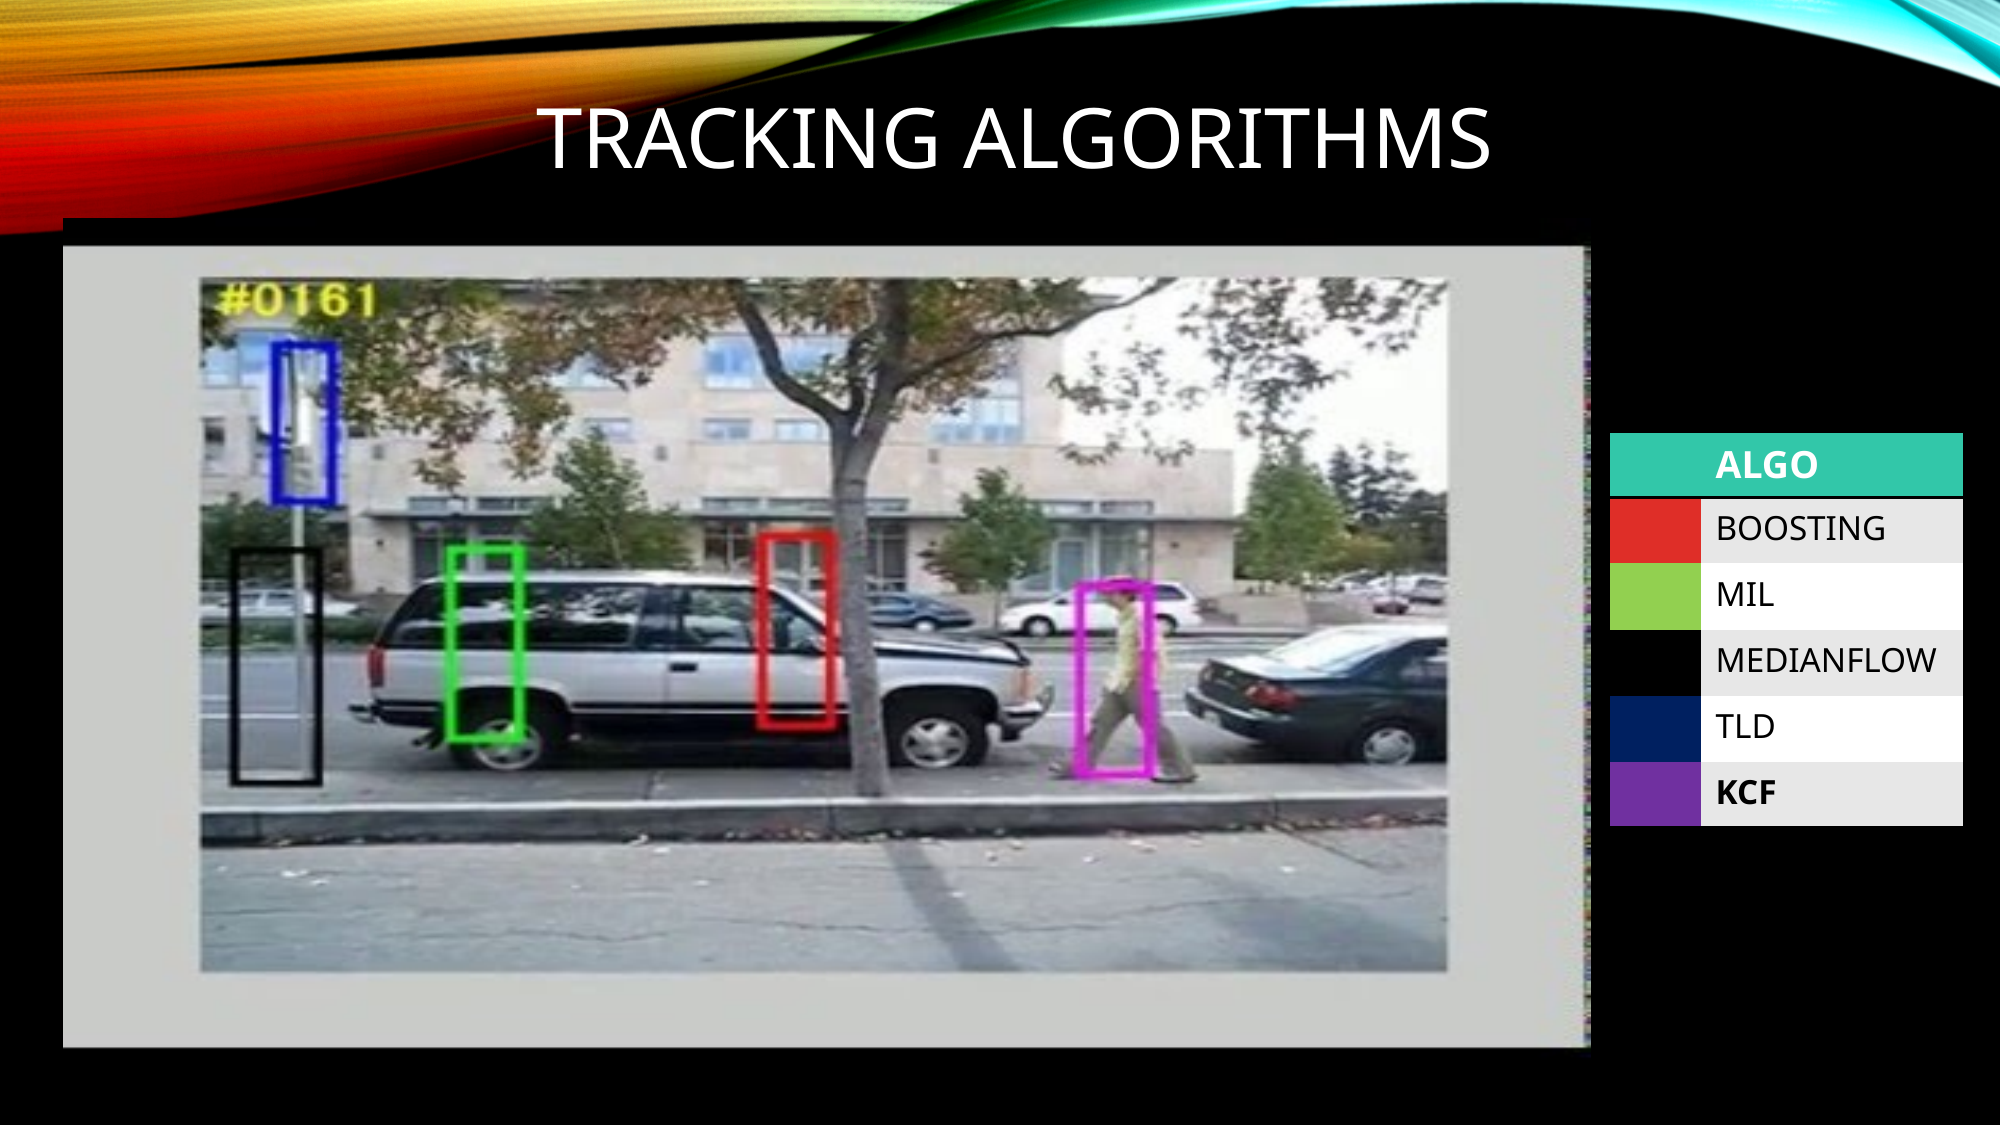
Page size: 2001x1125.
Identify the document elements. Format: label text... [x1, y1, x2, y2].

table_cell [1610, 563, 1701, 630]
table_cell [1610, 630, 1701, 696]
table_header [1610, 433, 1701, 496]
table_cell [1610, 696, 1701, 762]
table_cell [1610, 762, 1701, 826]
table_header ALGO [1701, 433, 1963, 496]
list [62, 217, 1592, 1078]
table_cell TLD [1701, 696, 1963, 762]
table_cell KCF [1701, 762, 1963, 826]
picture [0, 0, 2000, 237]
table_cell [1610, 499, 1701, 563]
title Tracking Algorithms [309, 35, 1722, 248]
table_cell BOOSTING [1701, 499, 1963, 563]
table_cell MEDIANFLOW [1701, 630, 1963, 696]
table_cell MIL [1701, 563, 1963, 630]
